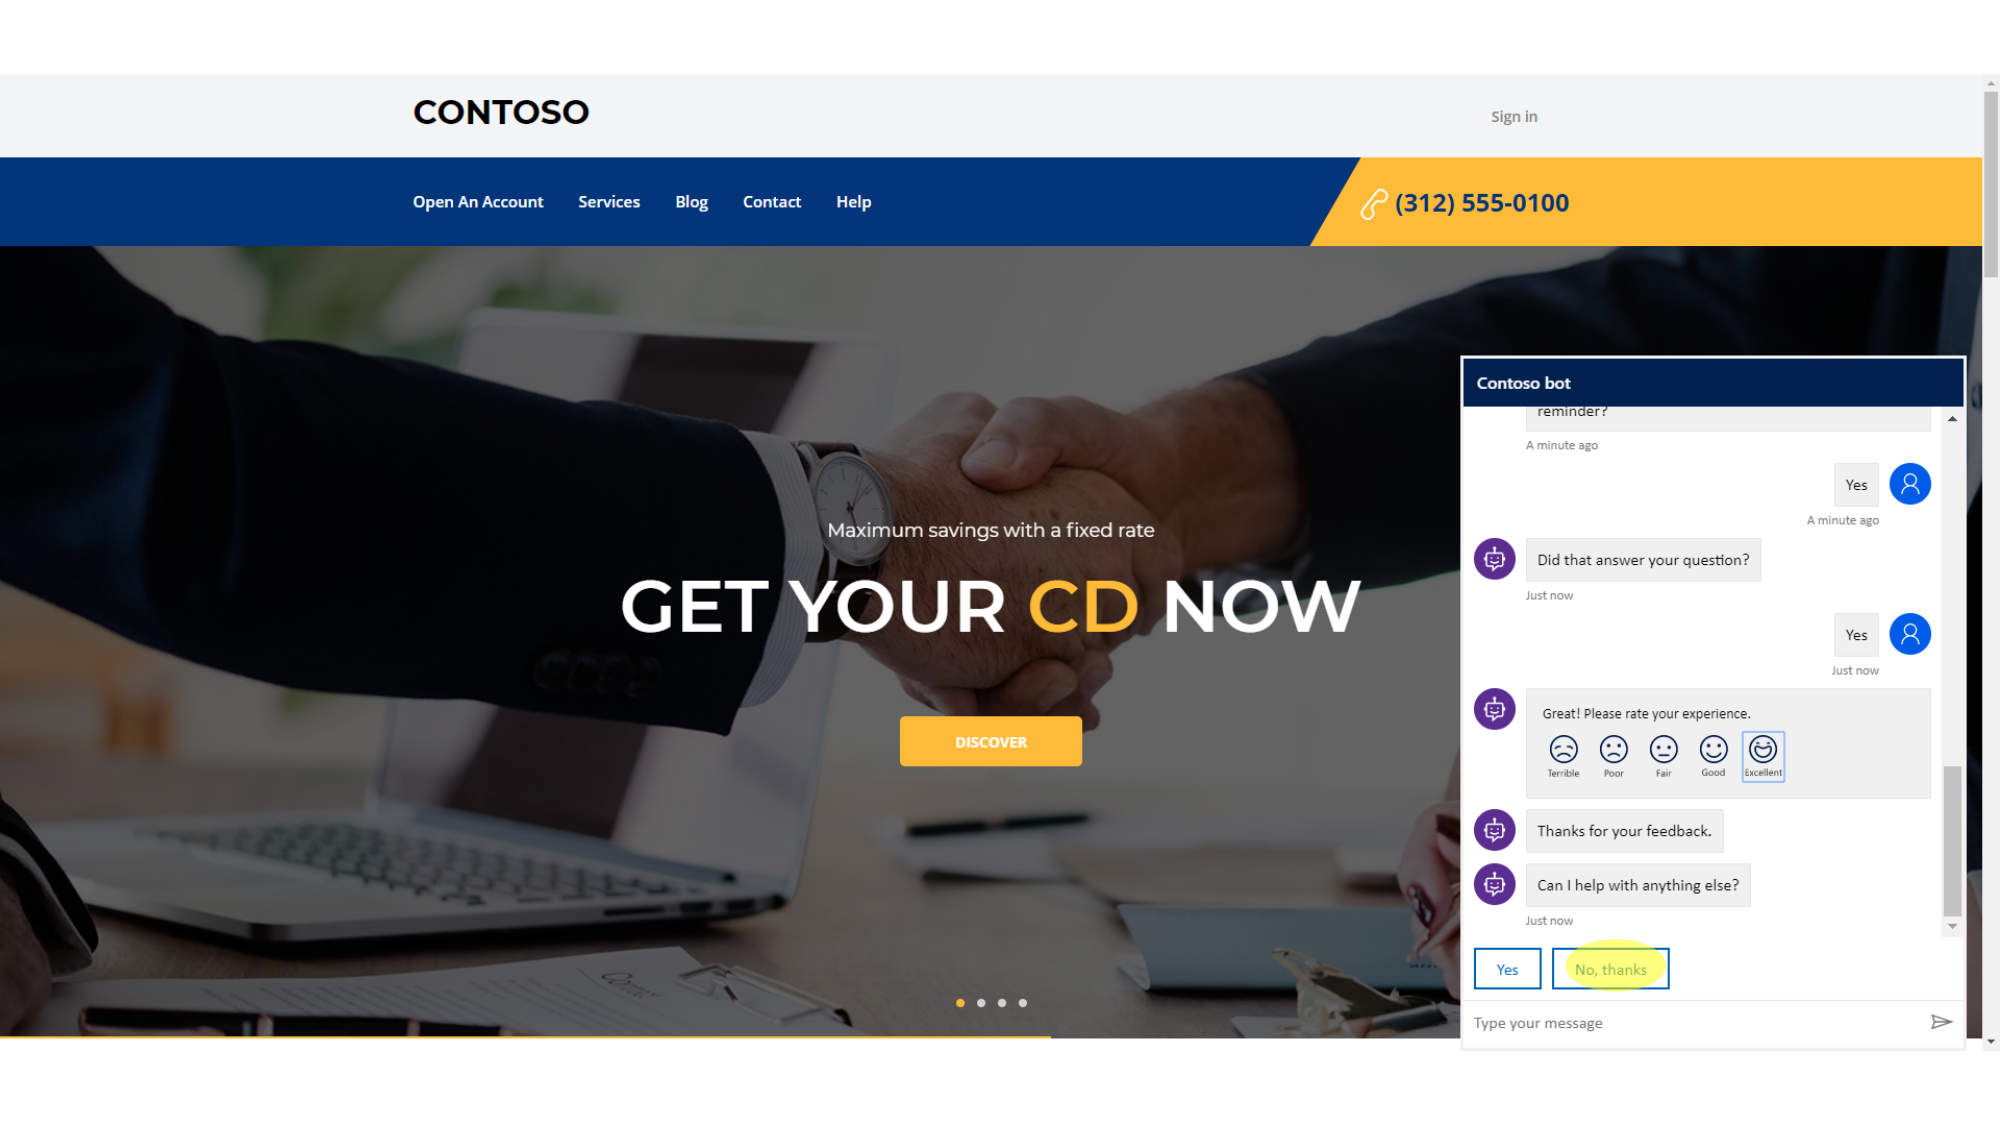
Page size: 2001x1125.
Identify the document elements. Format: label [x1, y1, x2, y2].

picture [0, 74, 2000, 1051]
